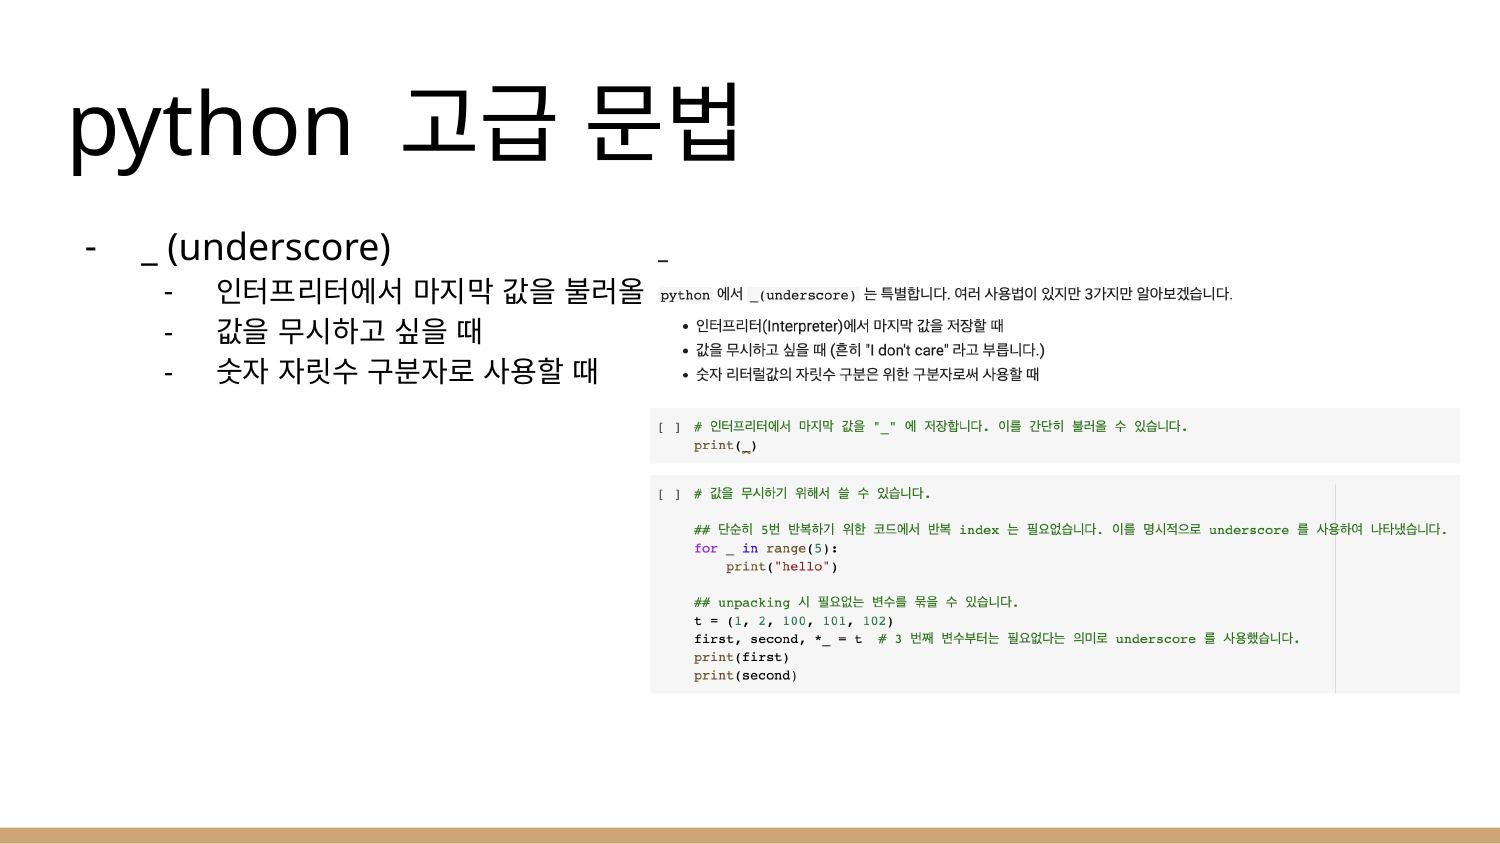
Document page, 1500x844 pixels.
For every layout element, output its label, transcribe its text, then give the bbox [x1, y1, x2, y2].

title python 고급 문법 [51, 51, 1449, 189]
list _ (underscore) 인터프리터에서 마지막 값을 불러올 때 값을 무시하고 싶을 때 숫자 자릿수 구분자로 사용할 때 [51, 200, 1449, 752]
picture [649, 237, 1460, 702]
